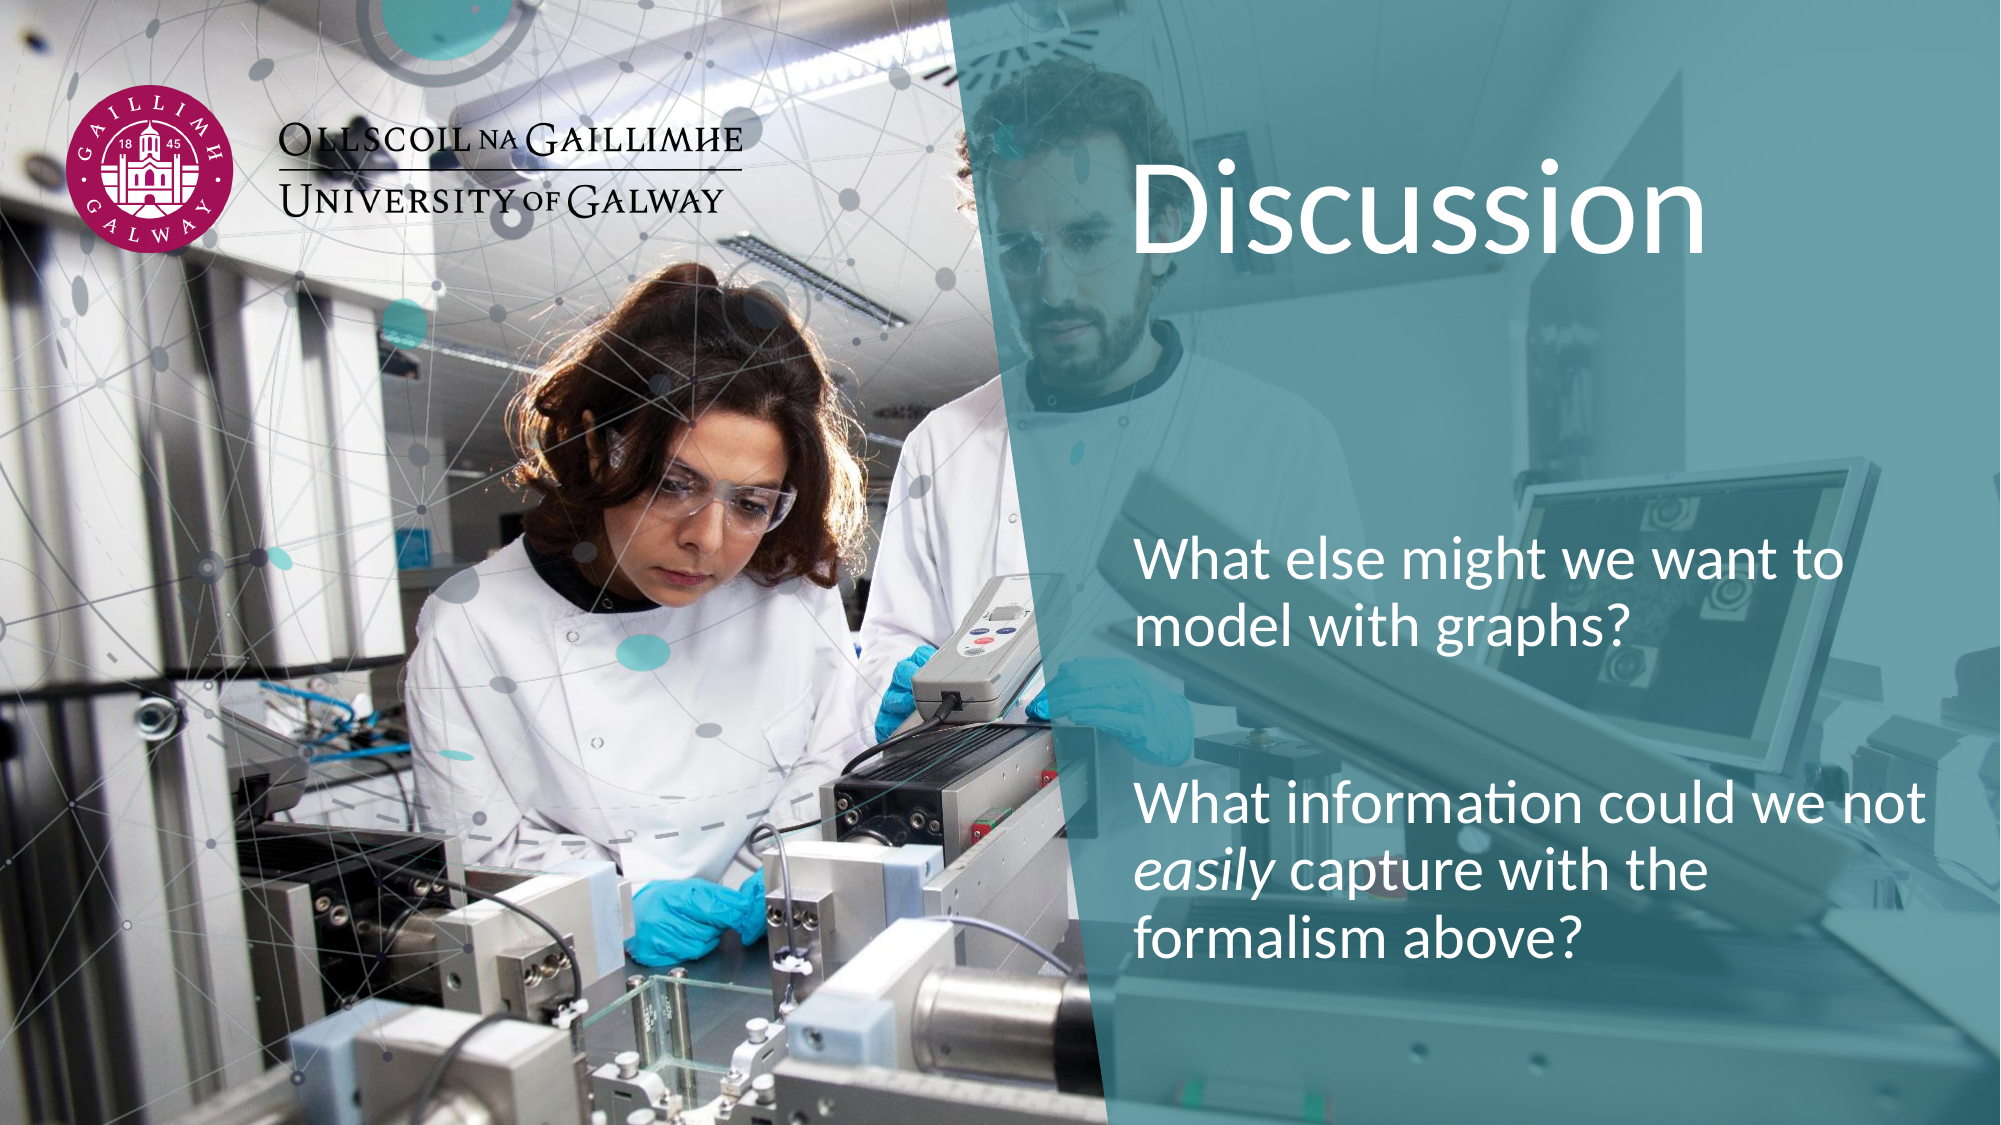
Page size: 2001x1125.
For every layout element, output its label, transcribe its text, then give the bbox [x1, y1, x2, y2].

subtitle What else might we want to model with graphs? What information could we not easily capture with the formalism above? [1118, 510, 1959, 982]
picture [1039, 711, 1049, 718]
title Discussion [1112, 119, 1959, 483]
picture [0, 0, 1108, 1125]
